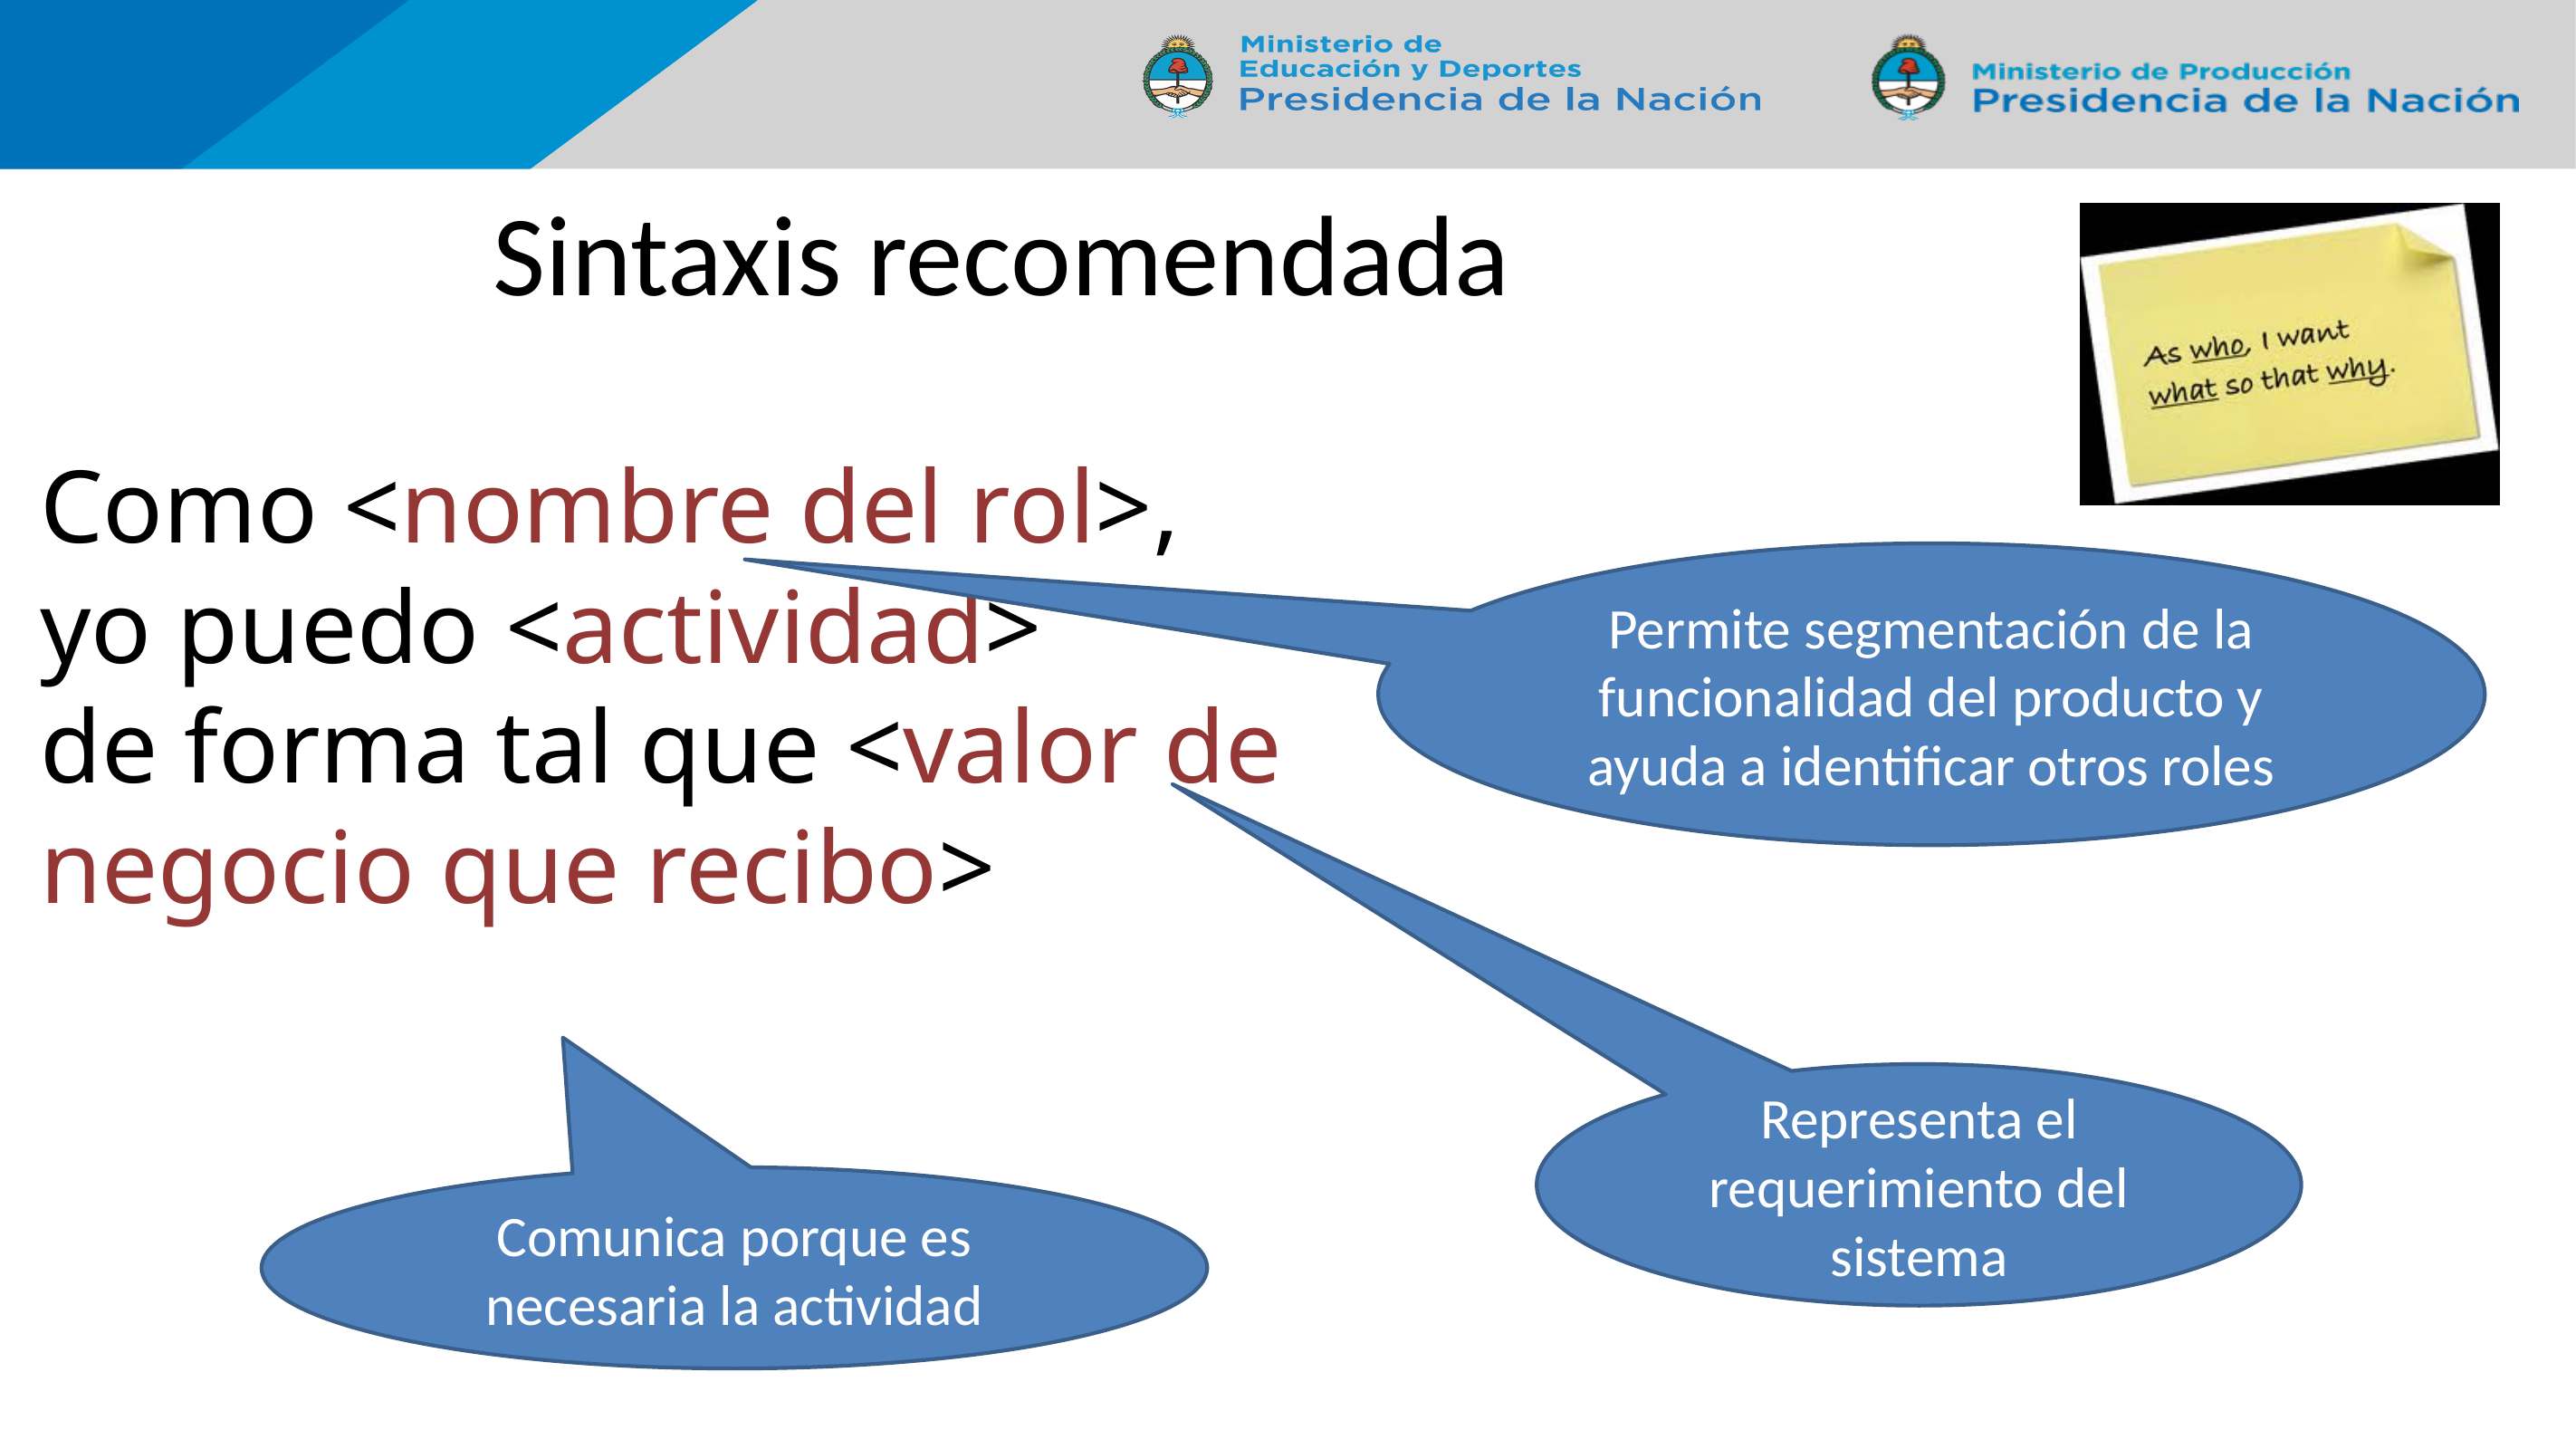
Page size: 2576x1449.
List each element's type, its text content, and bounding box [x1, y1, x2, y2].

text_box Representa el requerimiento del sistema [1170, 782, 2303, 1308]
text_box Comunica porque es necesaria la actividad [259, 1035, 1210, 1371]
picture [1872, 34, 2519, 120]
picture [2079, 203, 2501, 505]
list Como <nombre del rol>, yo puedo <actividad> de forma tal que <valor de negocio que recibo> [40, 442, 1356, 1172]
picture [1142, 34, 1760, 122]
text_box Permite segmentación de la funcionalidad del producto y ayuda a identificar otros roles [742, 541, 2487, 848]
title Sintaxis recomendada [0, 181, 2096, 423]
